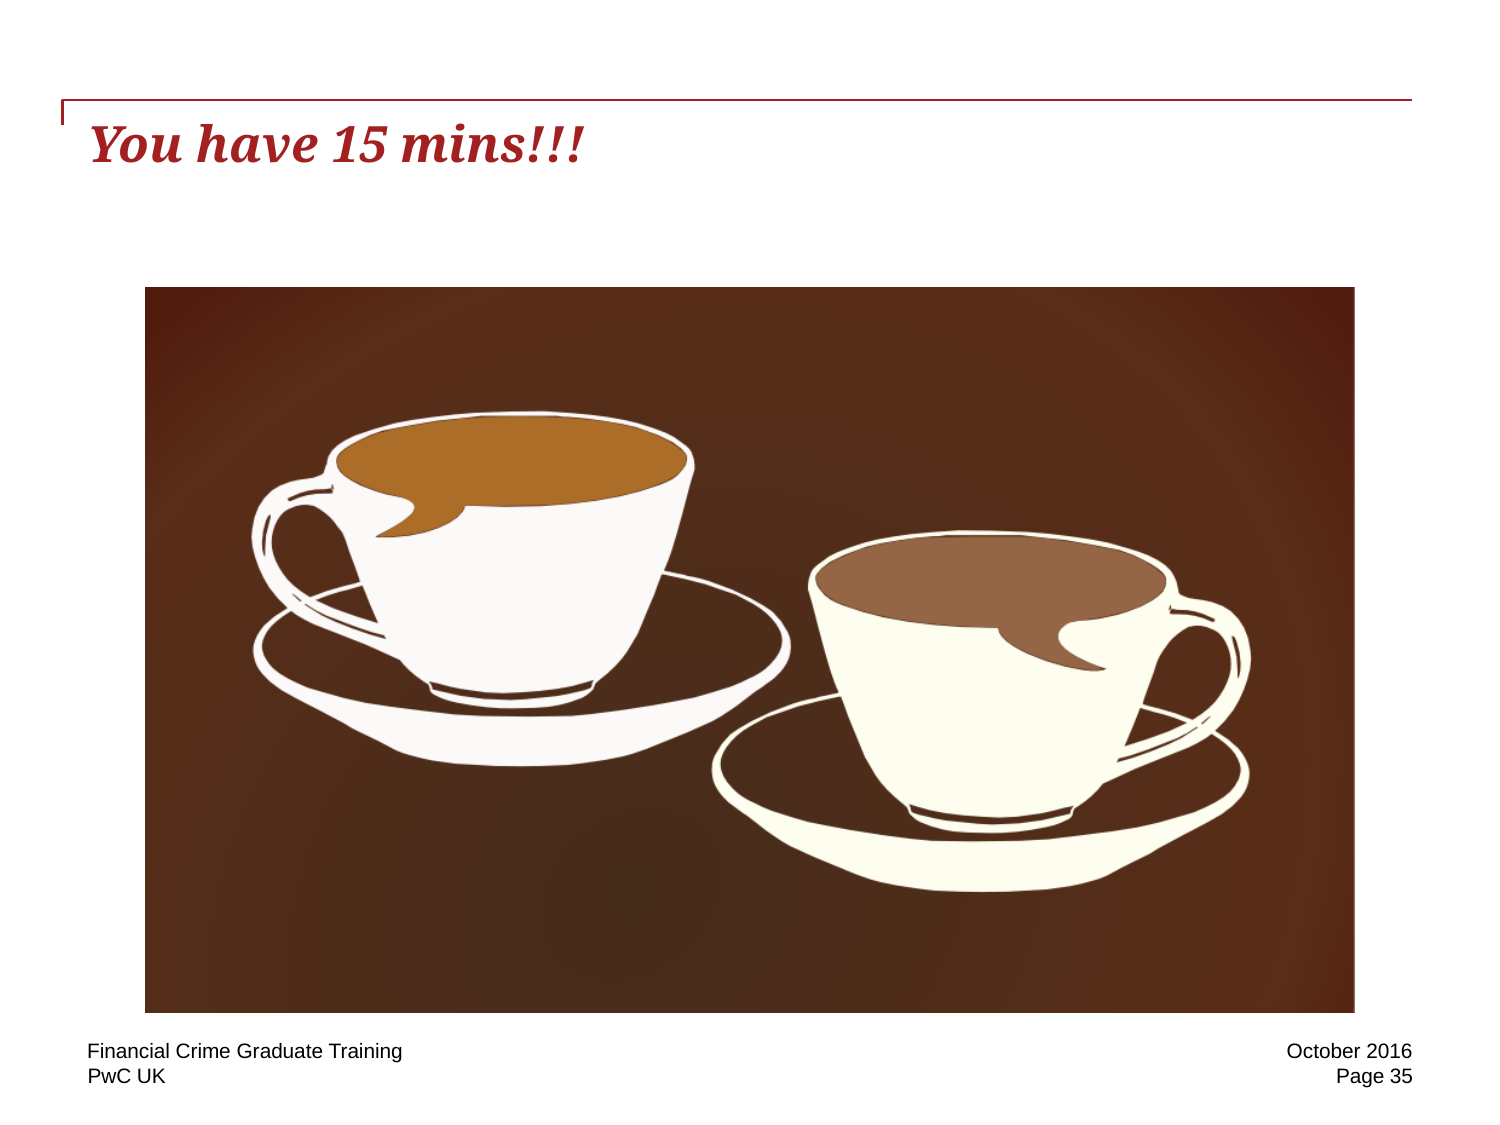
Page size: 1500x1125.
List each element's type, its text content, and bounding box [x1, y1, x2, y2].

footer Financial Crime Graduate Training [86, 1037, 950, 1063]
slide_number Page 35 [1162, 1063, 1413, 1088]
title You have 15 mins!!! [87, 112, 1413, 263]
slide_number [1162, 1037, 1413, 1063]
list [145, 287, 1355, 1013]
